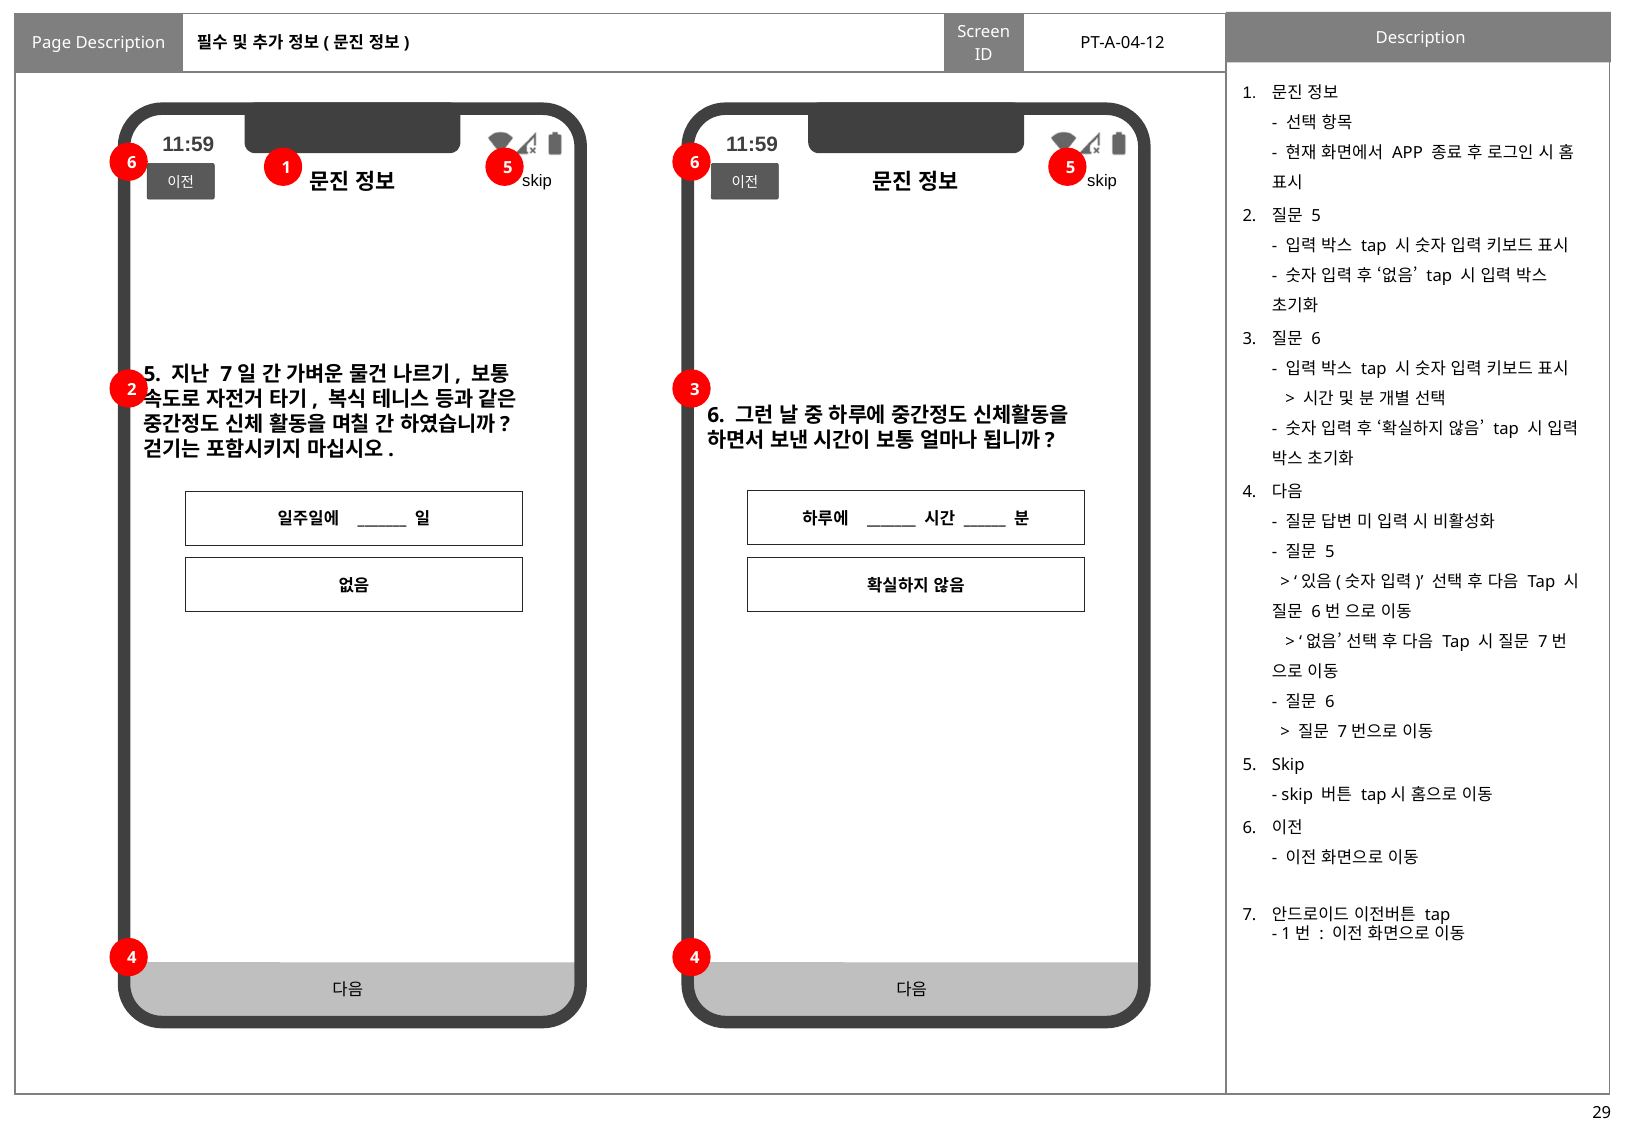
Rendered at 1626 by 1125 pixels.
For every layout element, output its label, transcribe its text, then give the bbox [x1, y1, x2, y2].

text_box 4 [109, 943, 115, 971]
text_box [120, 108, 581, 1023]
text_box 6 [672, 147, 679, 177]
text_box 3 [672, 374, 679, 403]
text_box 6 [109, 148, 115, 176]
list 문진 정보 - 선택 항목 - 현재 화면에서 APP 종료 후 로그인 시 홈 표시 질문 5 - 입력 박스 tap 시 숫자 입력 키보드 표시 - 숫자 입력 후 ‘없음’ tap 시 입력 박스 초기화 질문 6 - 입력 박스 tap 시 숫자 입력 키보드 표시 > 시간 및 분 개별 선택 - 숫자 입력 후 ‘확실하지 않음’ tap 시 입력 박스 초기화 다음 - 질문 답변 미 입력 시 비활성화 - 질문 5 > ‘있음(숫자 입력)’ 선택 후 다음 Tap 시 질문 6번 으로 이동 > ‘없음’ 선택 후 다음 Tap 시 질문 7번 으로 이동 - 질문 6 > 질문 7번으로 이동 Skip - skip 버튼 tap시 홈으로 이동 이전 - 이전 화면으로 이동 안드로이드 이전버튼 tap - 1번 : 이전 화면으로 이동 [1227, 64, 1610, 1100]
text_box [684, 108, 1146, 1023]
title 필수 및 추가 정보(문진 정보) [190, 19, 943, 65]
list PT-A-04-12 [1025, 19, 1220, 65]
text_box 4 [672, 942, 679, 972]
text_box 2 [109, 375, 115, 402]
